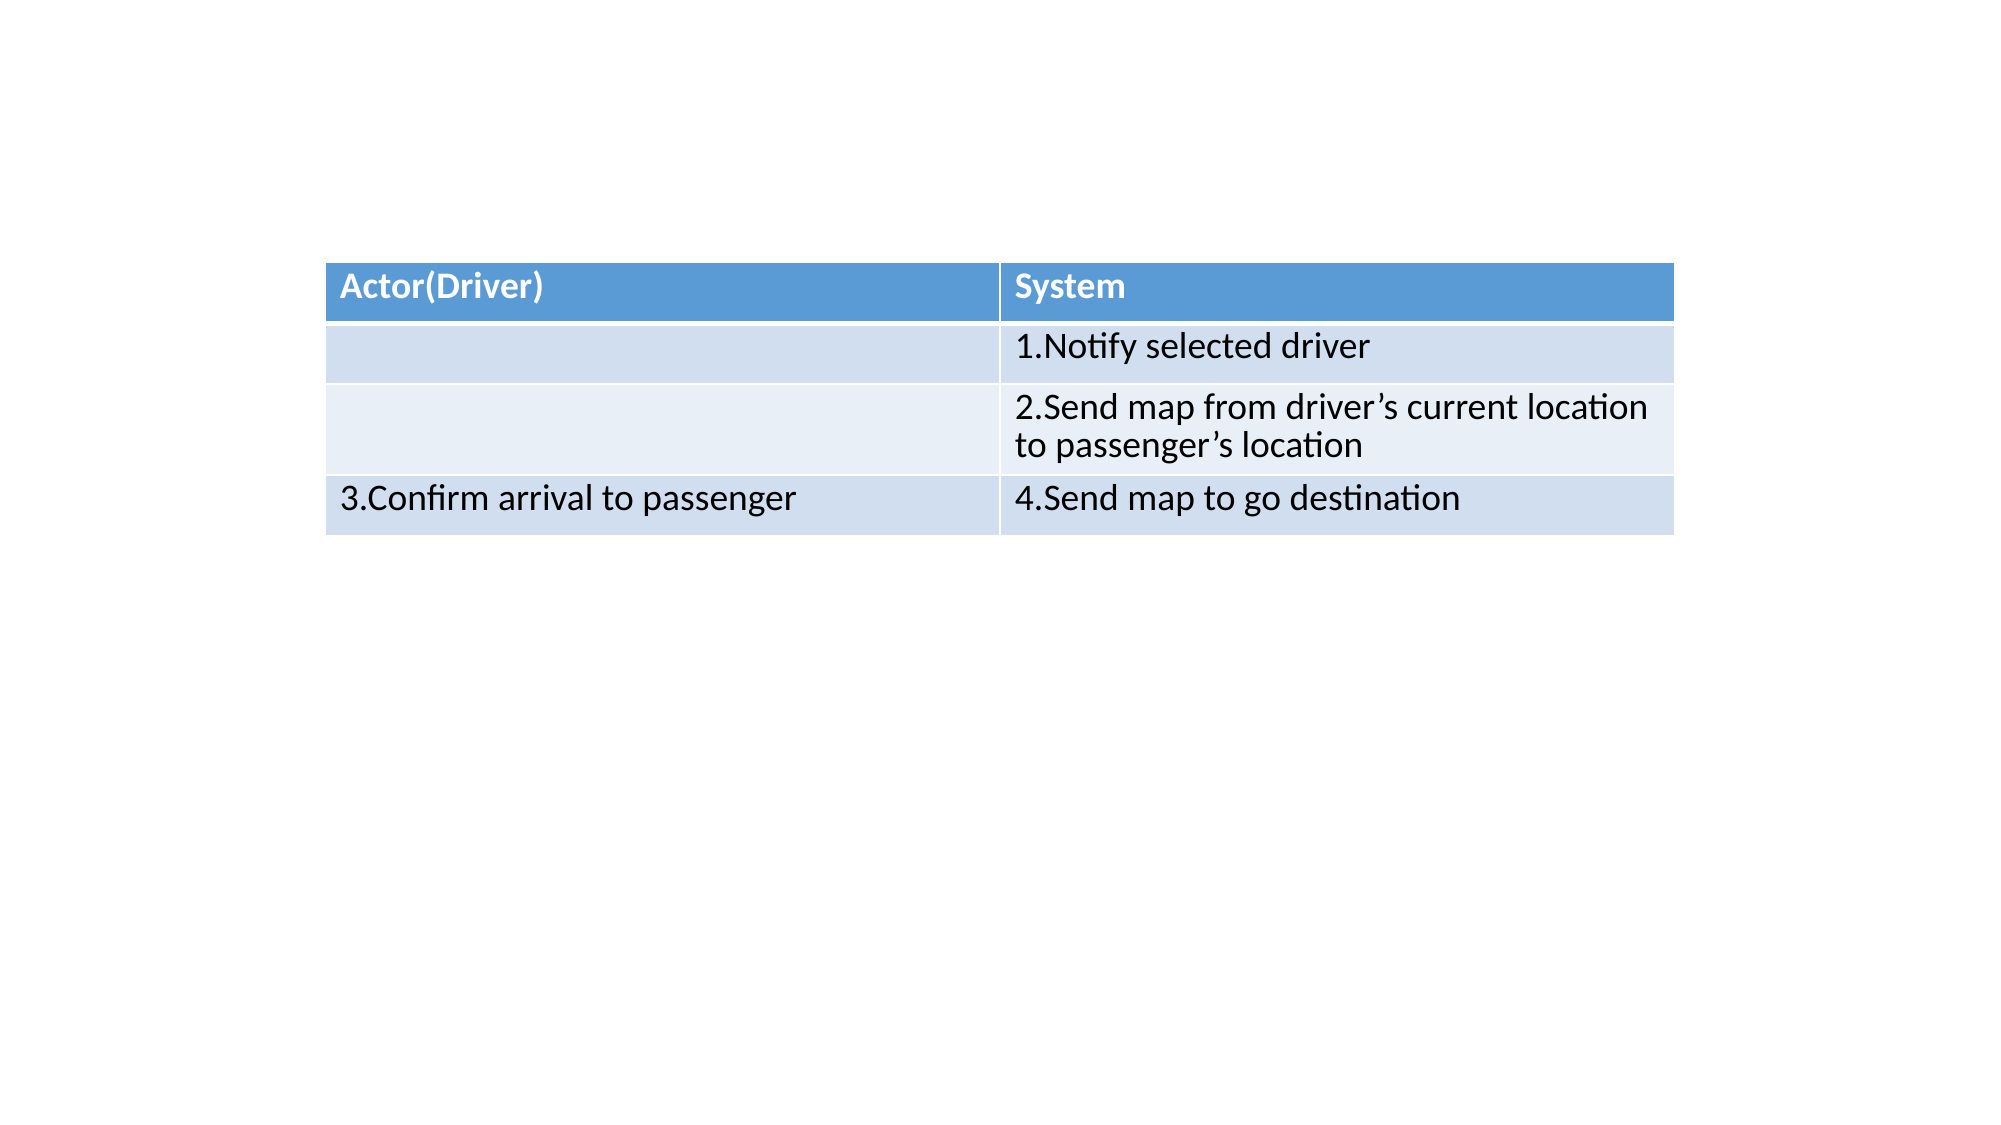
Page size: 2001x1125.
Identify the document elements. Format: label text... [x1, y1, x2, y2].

table_cell 3.Confirm arrival to passenger [326, 476, 999, 535]
table_cell [326, 326, 999, 383]
table_cell 2.Send map from driver’s current location to passenger’s location [1001, 385, 1674, 474]
table_header System [1001, 263, 1674, 321]
table_cell [326, 385, 999, 474]
table_cell 4.Send map to go destination [1001, 476, 1674, 535]
table_header Actor(Driver) [326, 263, 999, 321]
table_cell 1.Notify selected driver [1001, 326, 1674, 383]
